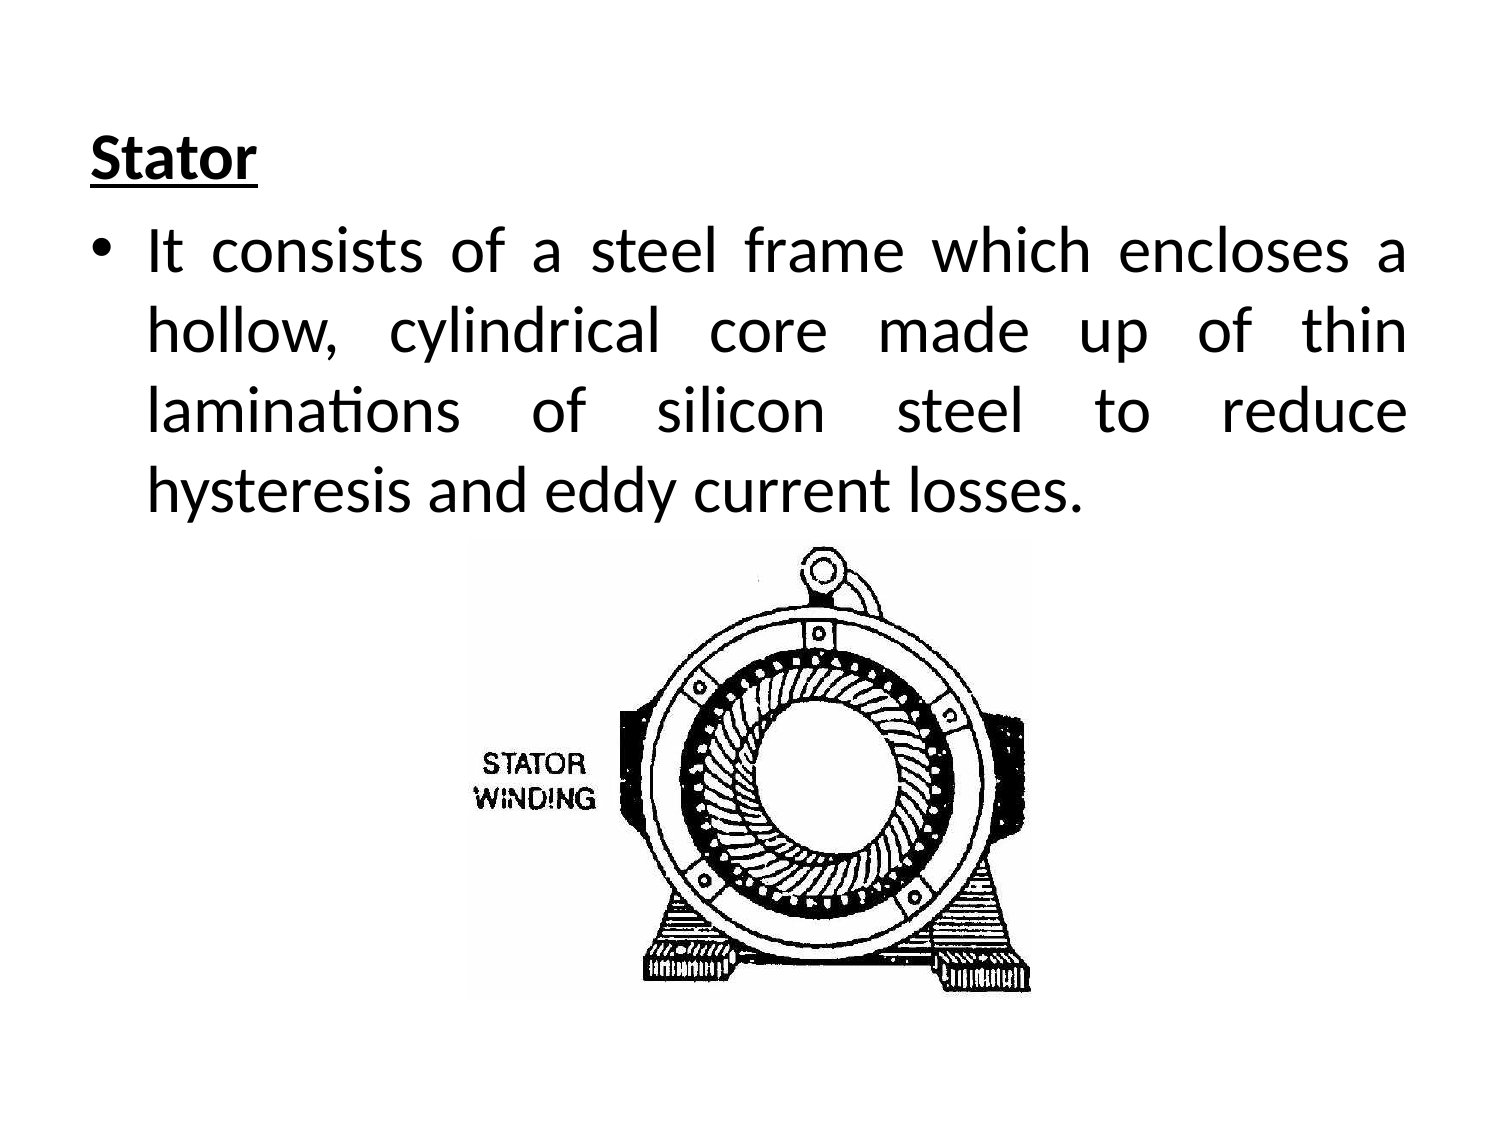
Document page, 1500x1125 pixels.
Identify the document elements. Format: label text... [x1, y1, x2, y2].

picture [468, 538, 1032, 1001]
list Stator It consists of a steel frame which encloses a hollow, cylindrical core made up of thin laminations of silicon steel to reduce hysteresis and eddy current losses. [75, 105, 1425, 1005]
